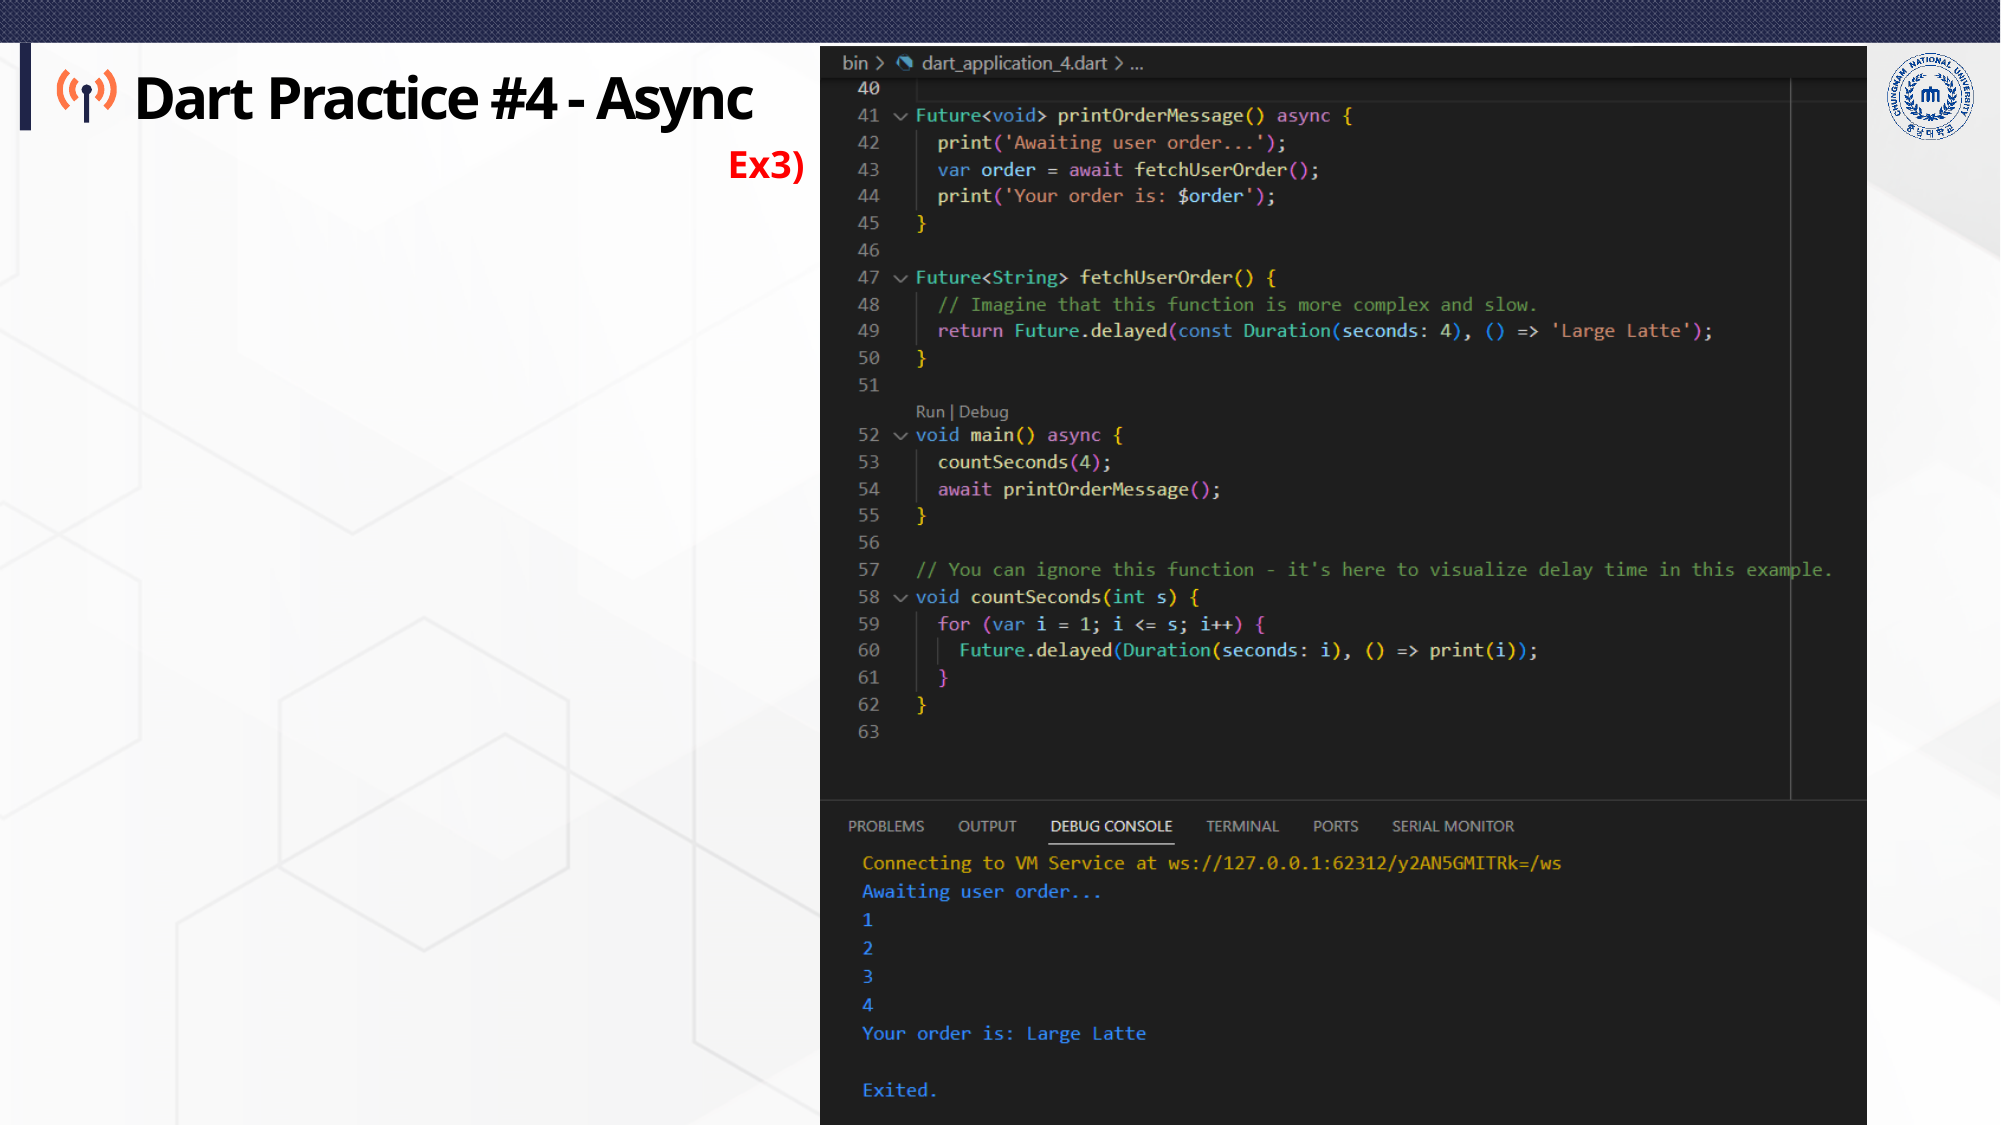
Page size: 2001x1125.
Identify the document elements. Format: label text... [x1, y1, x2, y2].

picture [0, 0, 2001, 1125]
text_box [19, 42, 32, 131]
text_box Ex3) [712, 134, 820, 194]
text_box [56, 61, 1034, 132]
